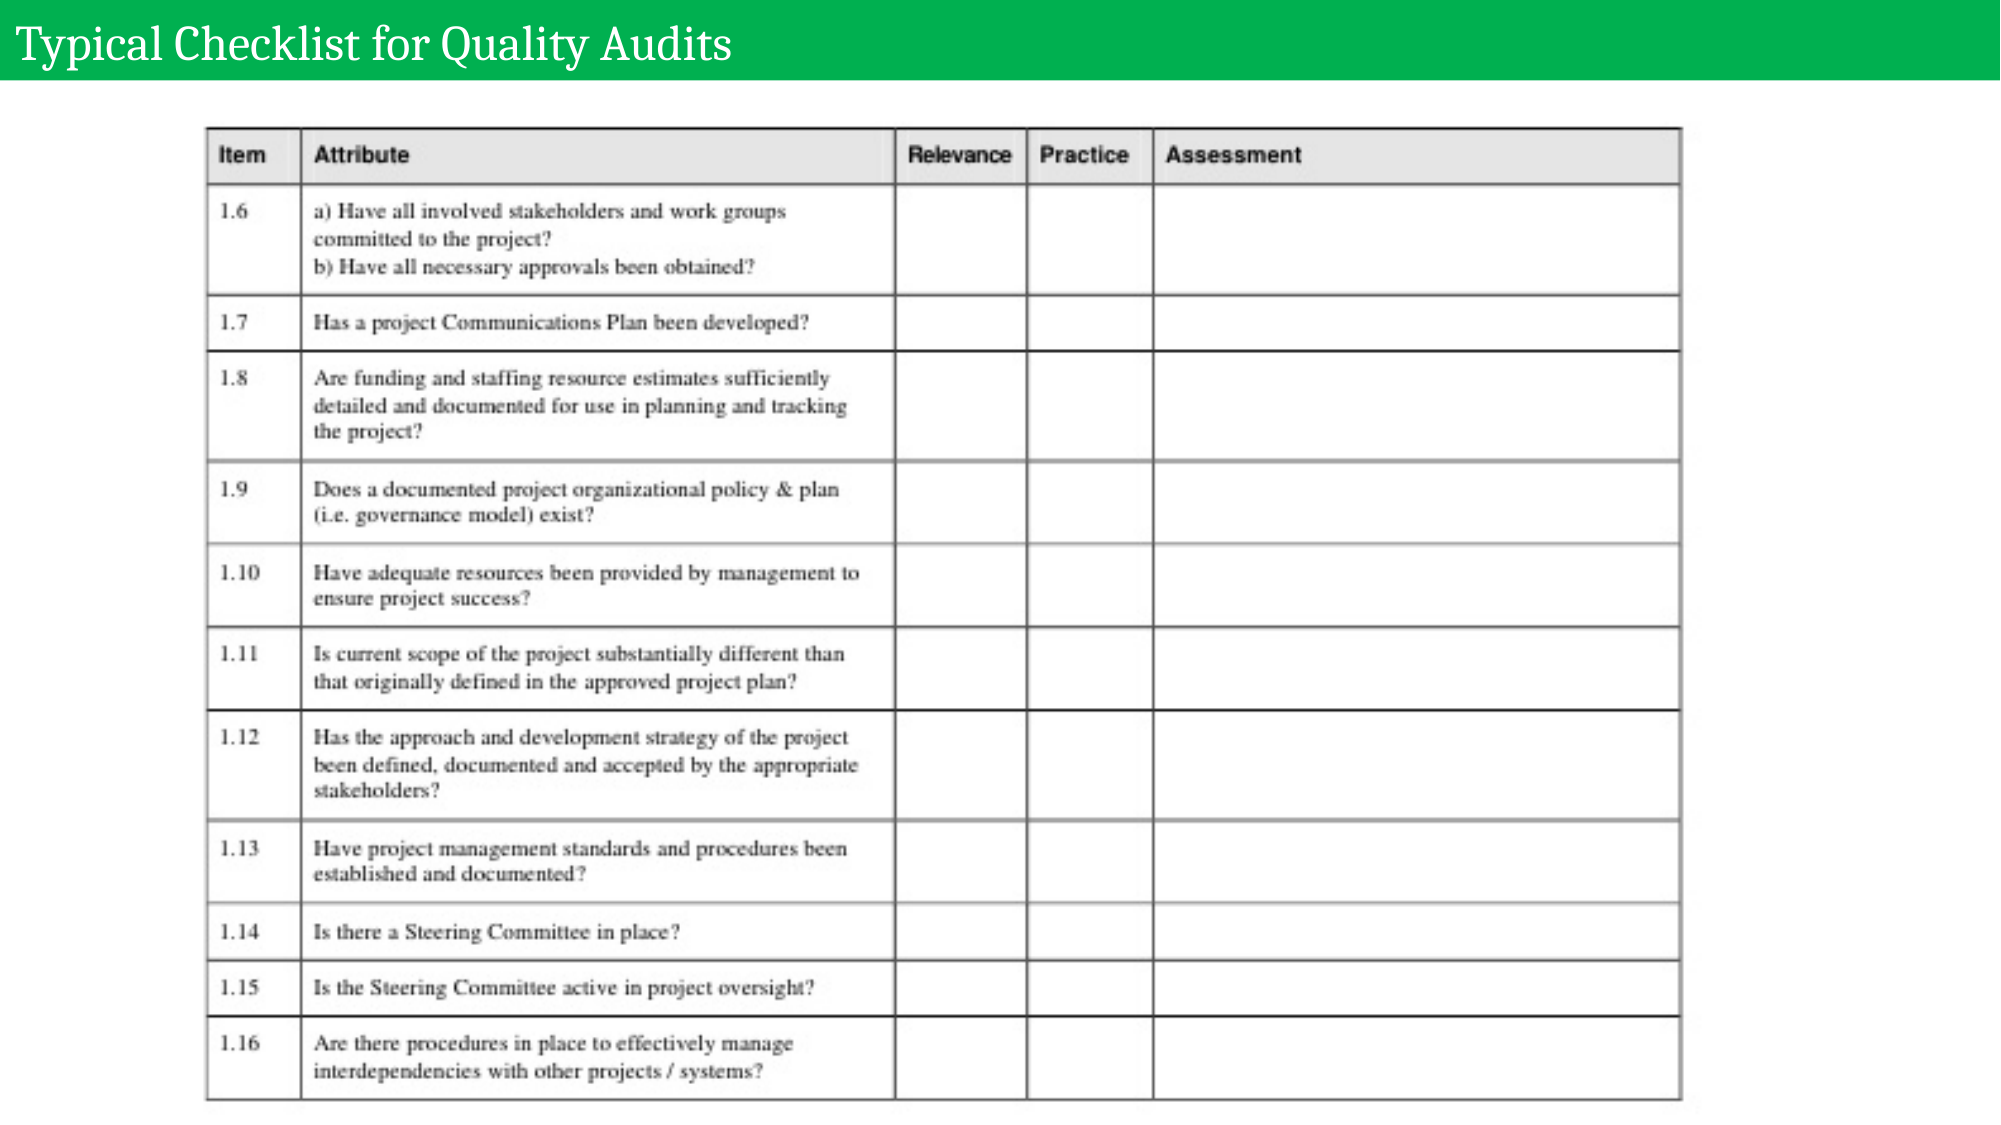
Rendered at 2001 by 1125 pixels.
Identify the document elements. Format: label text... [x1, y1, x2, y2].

picture [188, 111, 1712, 1125]
title Typical Checklist for Quality Audits [0, 0, 2000, 81]
